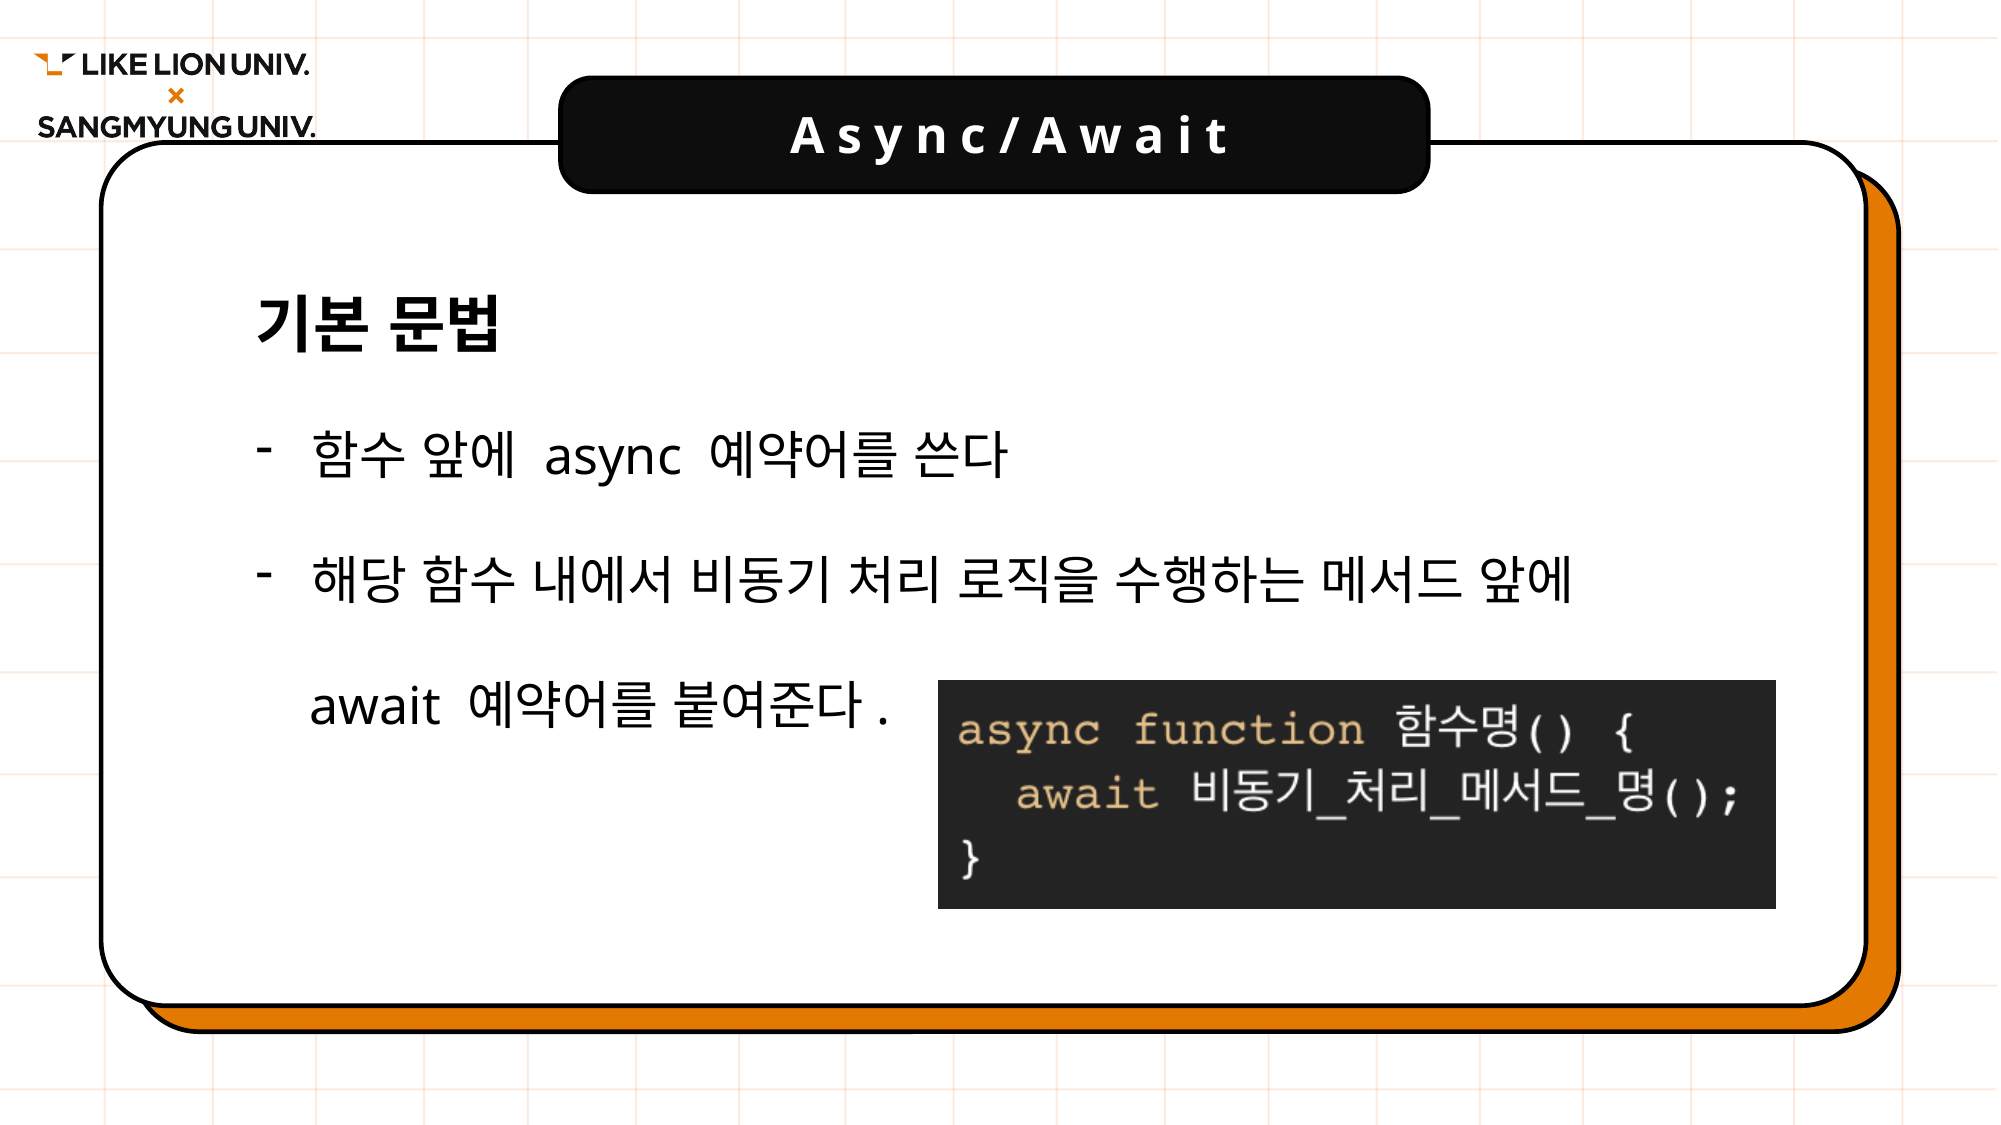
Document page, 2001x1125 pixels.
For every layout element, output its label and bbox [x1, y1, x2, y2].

text_box [0, 0, 1998, 1125]
picture [938, 680, 1776, 909]
picture [31, 21, 321, 174]
text_box [101, 142, 1899, 1032]
